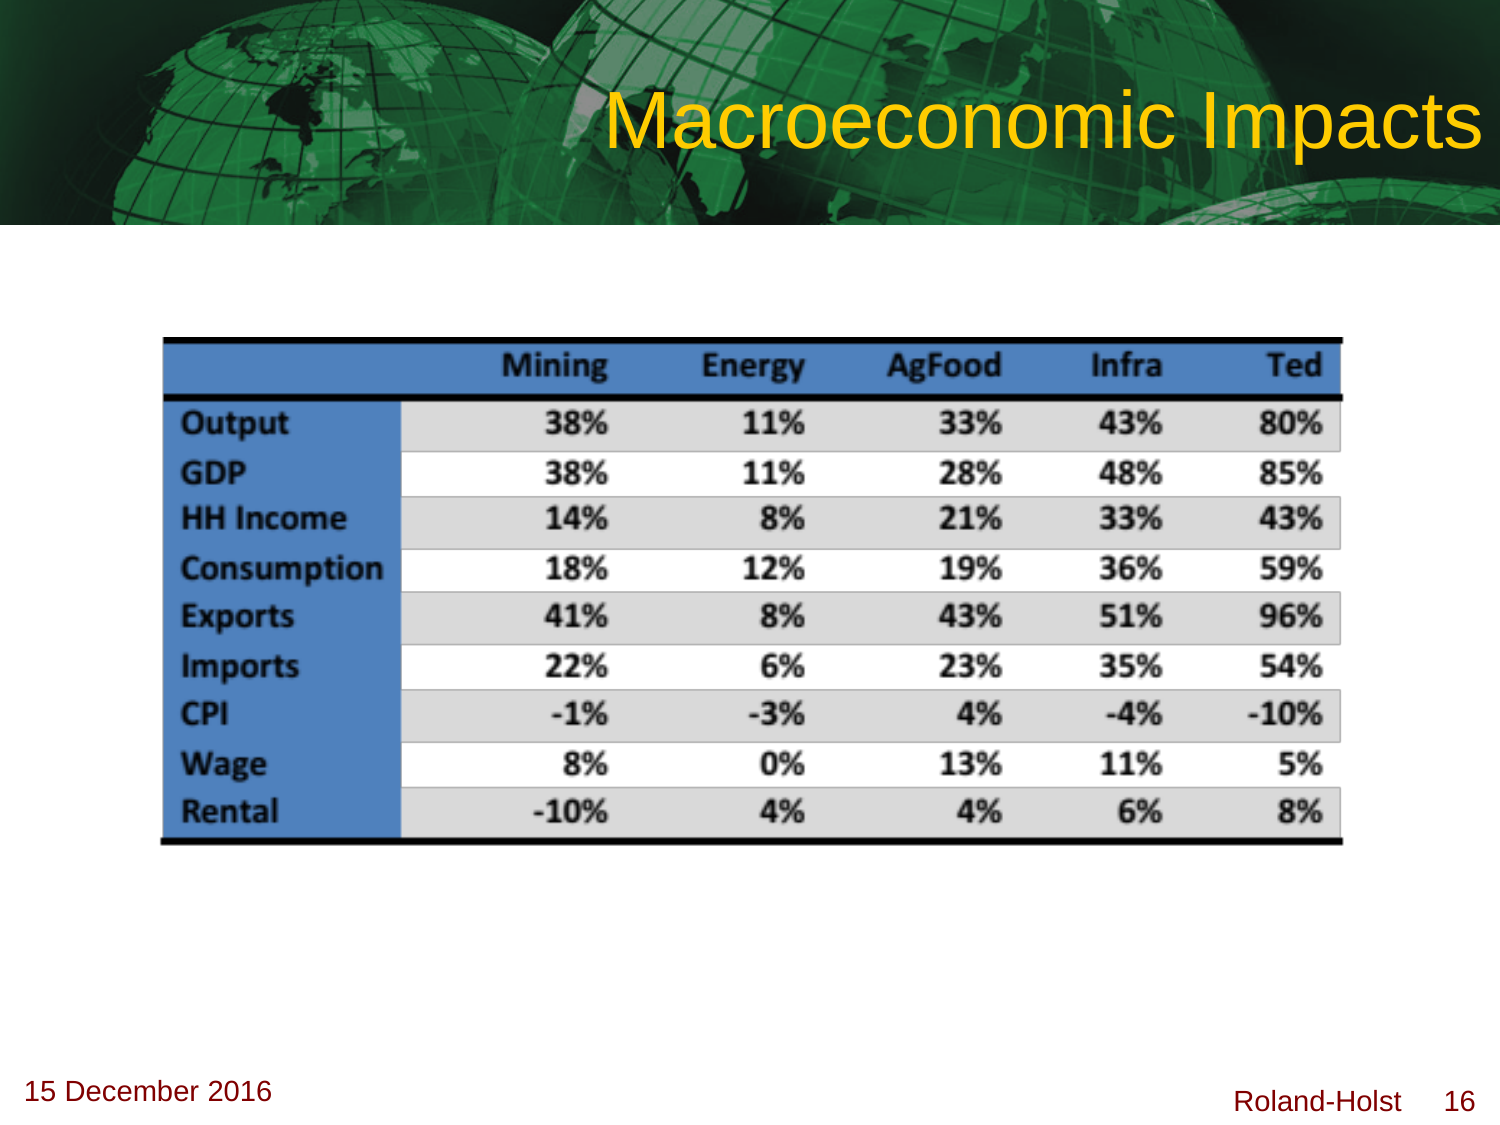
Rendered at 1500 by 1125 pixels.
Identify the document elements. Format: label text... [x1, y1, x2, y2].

title Macroeconomic Impacts [382, 22, 1500, 211]
picture [0, 0, 1500, 225]
picture [0, 337, 1500, 884]
